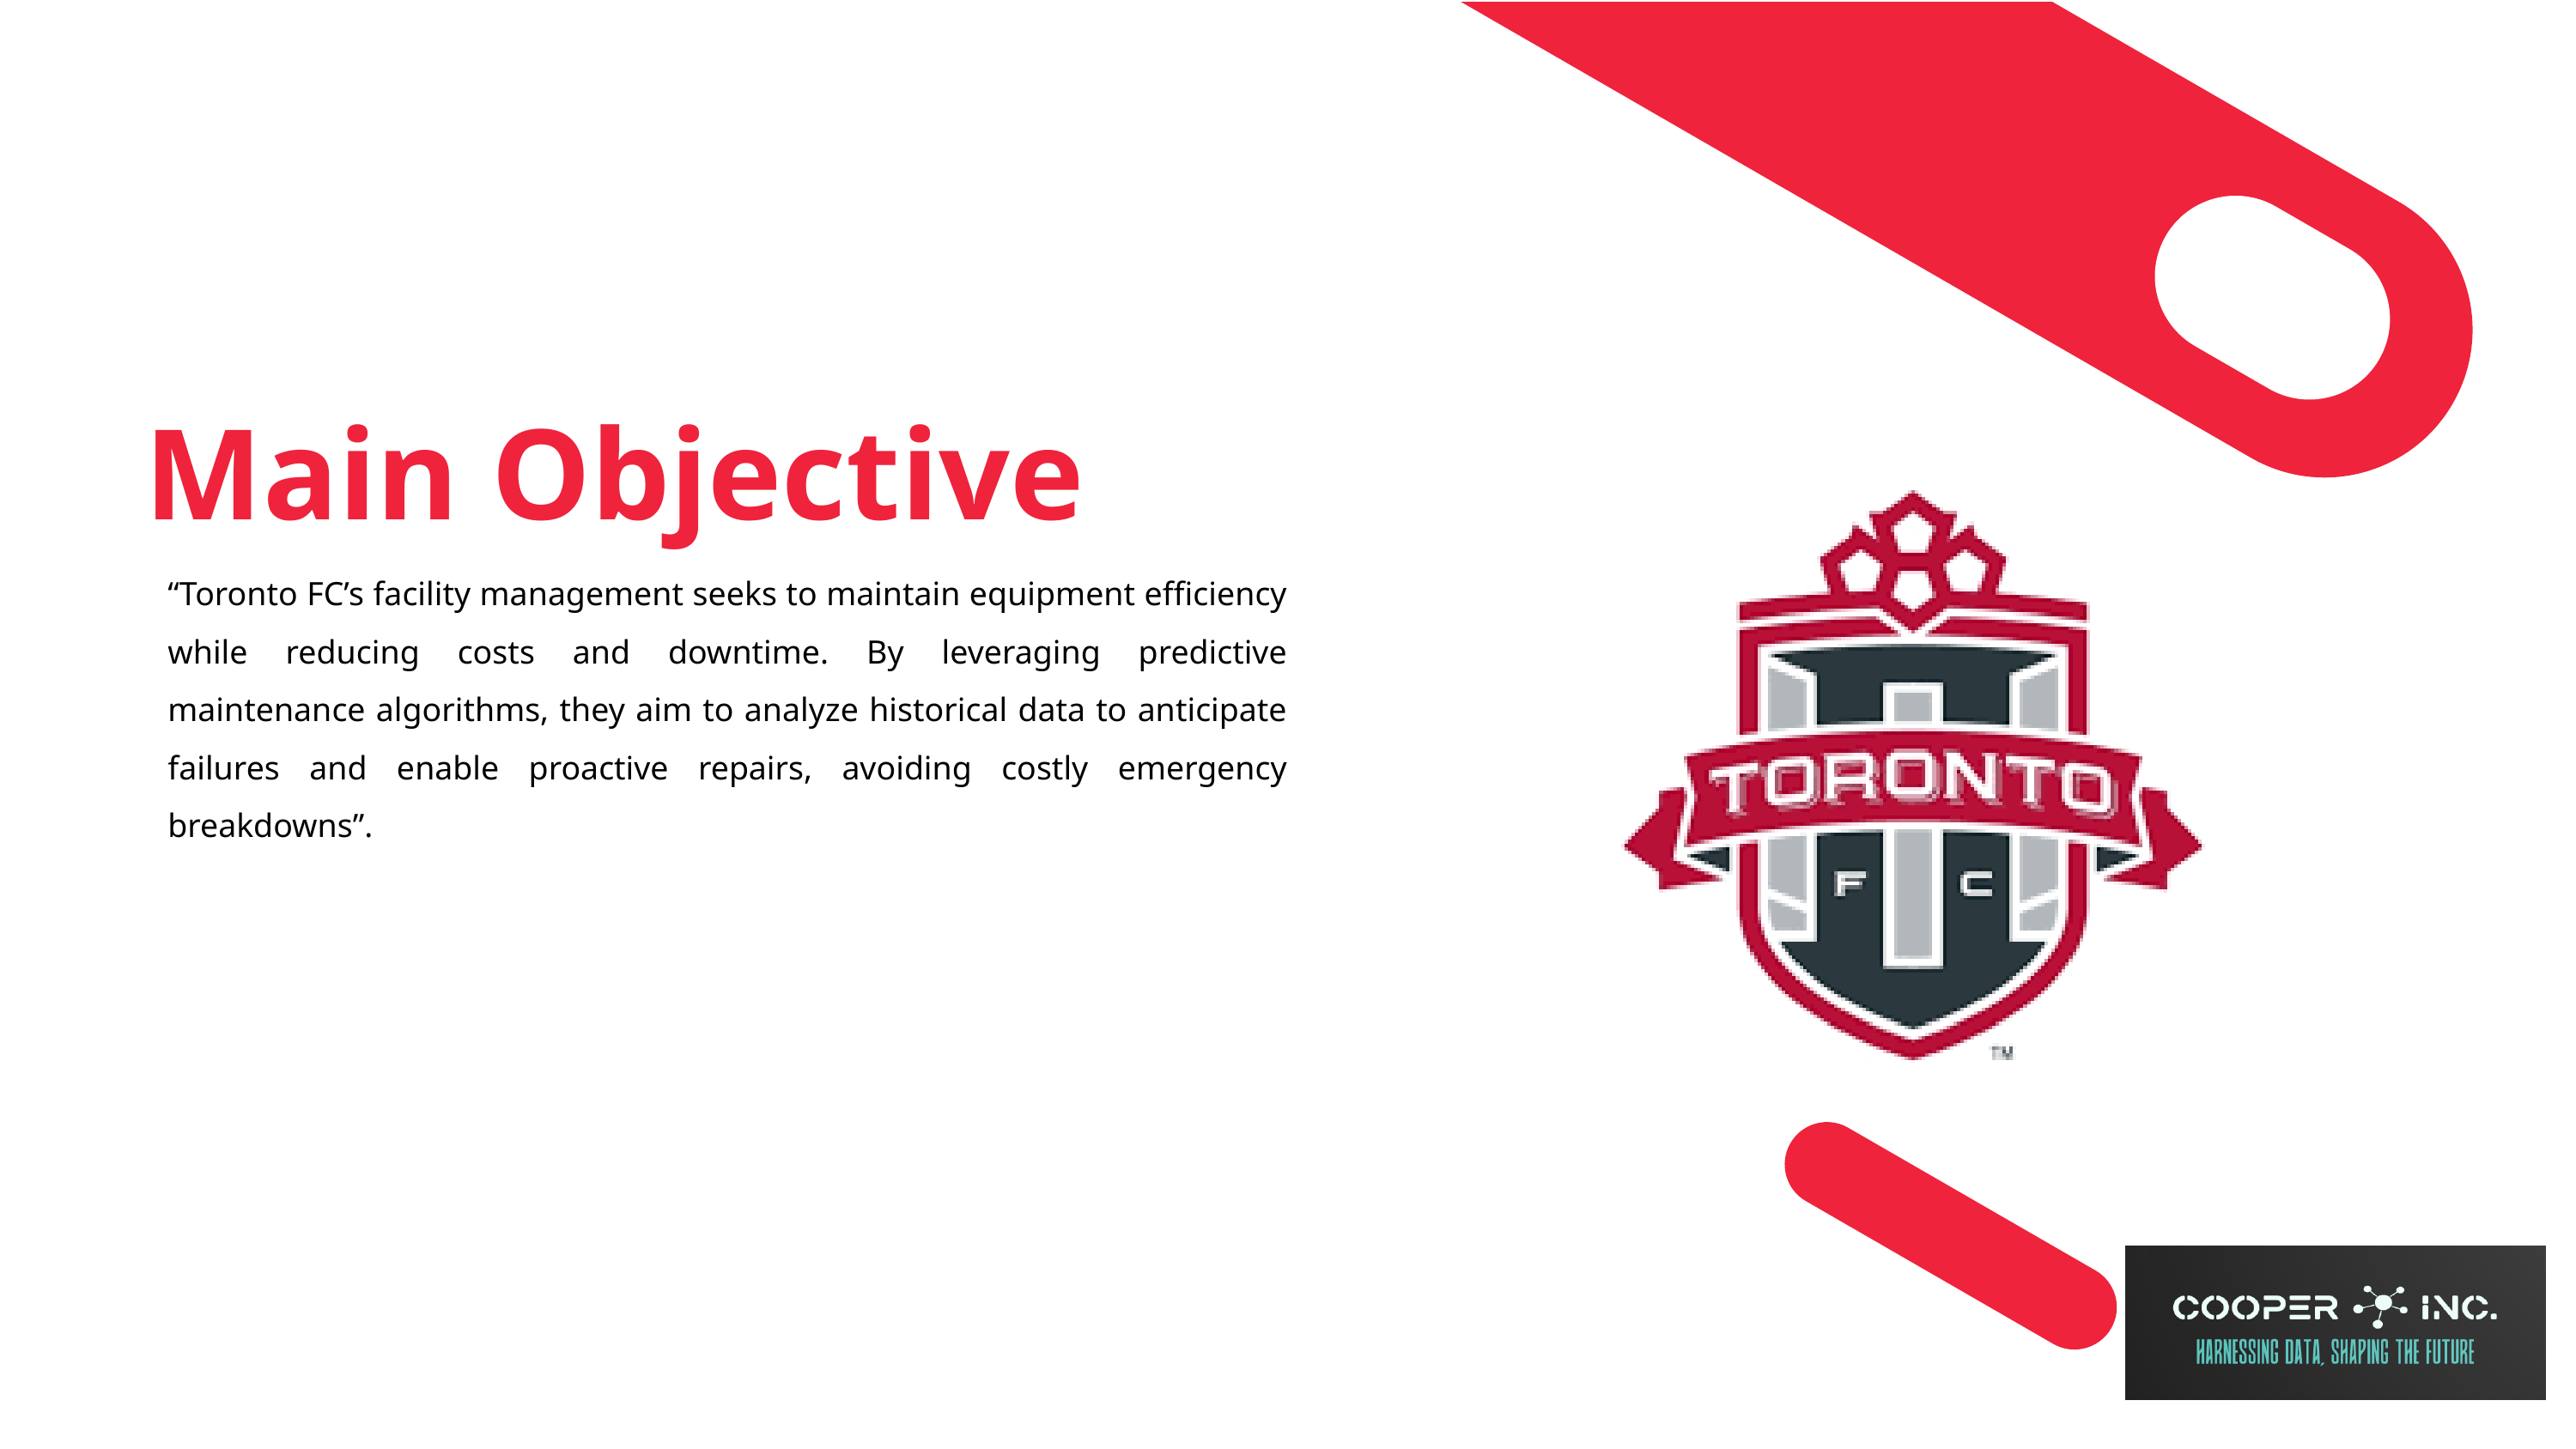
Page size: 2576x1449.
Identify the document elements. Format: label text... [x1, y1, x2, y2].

text_box [2125, 1246, 2546, 1400]
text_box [1765, 1193, 2136, 1279]
text_box “Toronto FC’s facility management seeks to maintain equipment efficiency while reducing costs and downtime. By leveraging predictive maintenance algorithms, they aim to analyze historical data to anticipate failures and enable proactive repairs, avoiding costly emergency breakdowns”. [144, 554, 1289, 845]
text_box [1461, 1, 2473, 478]
text_box Main Objective [144, 480, 1257, 545]
picture [1390, 480, 2437, 1068]
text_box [2148, 216, 2397, 379]
